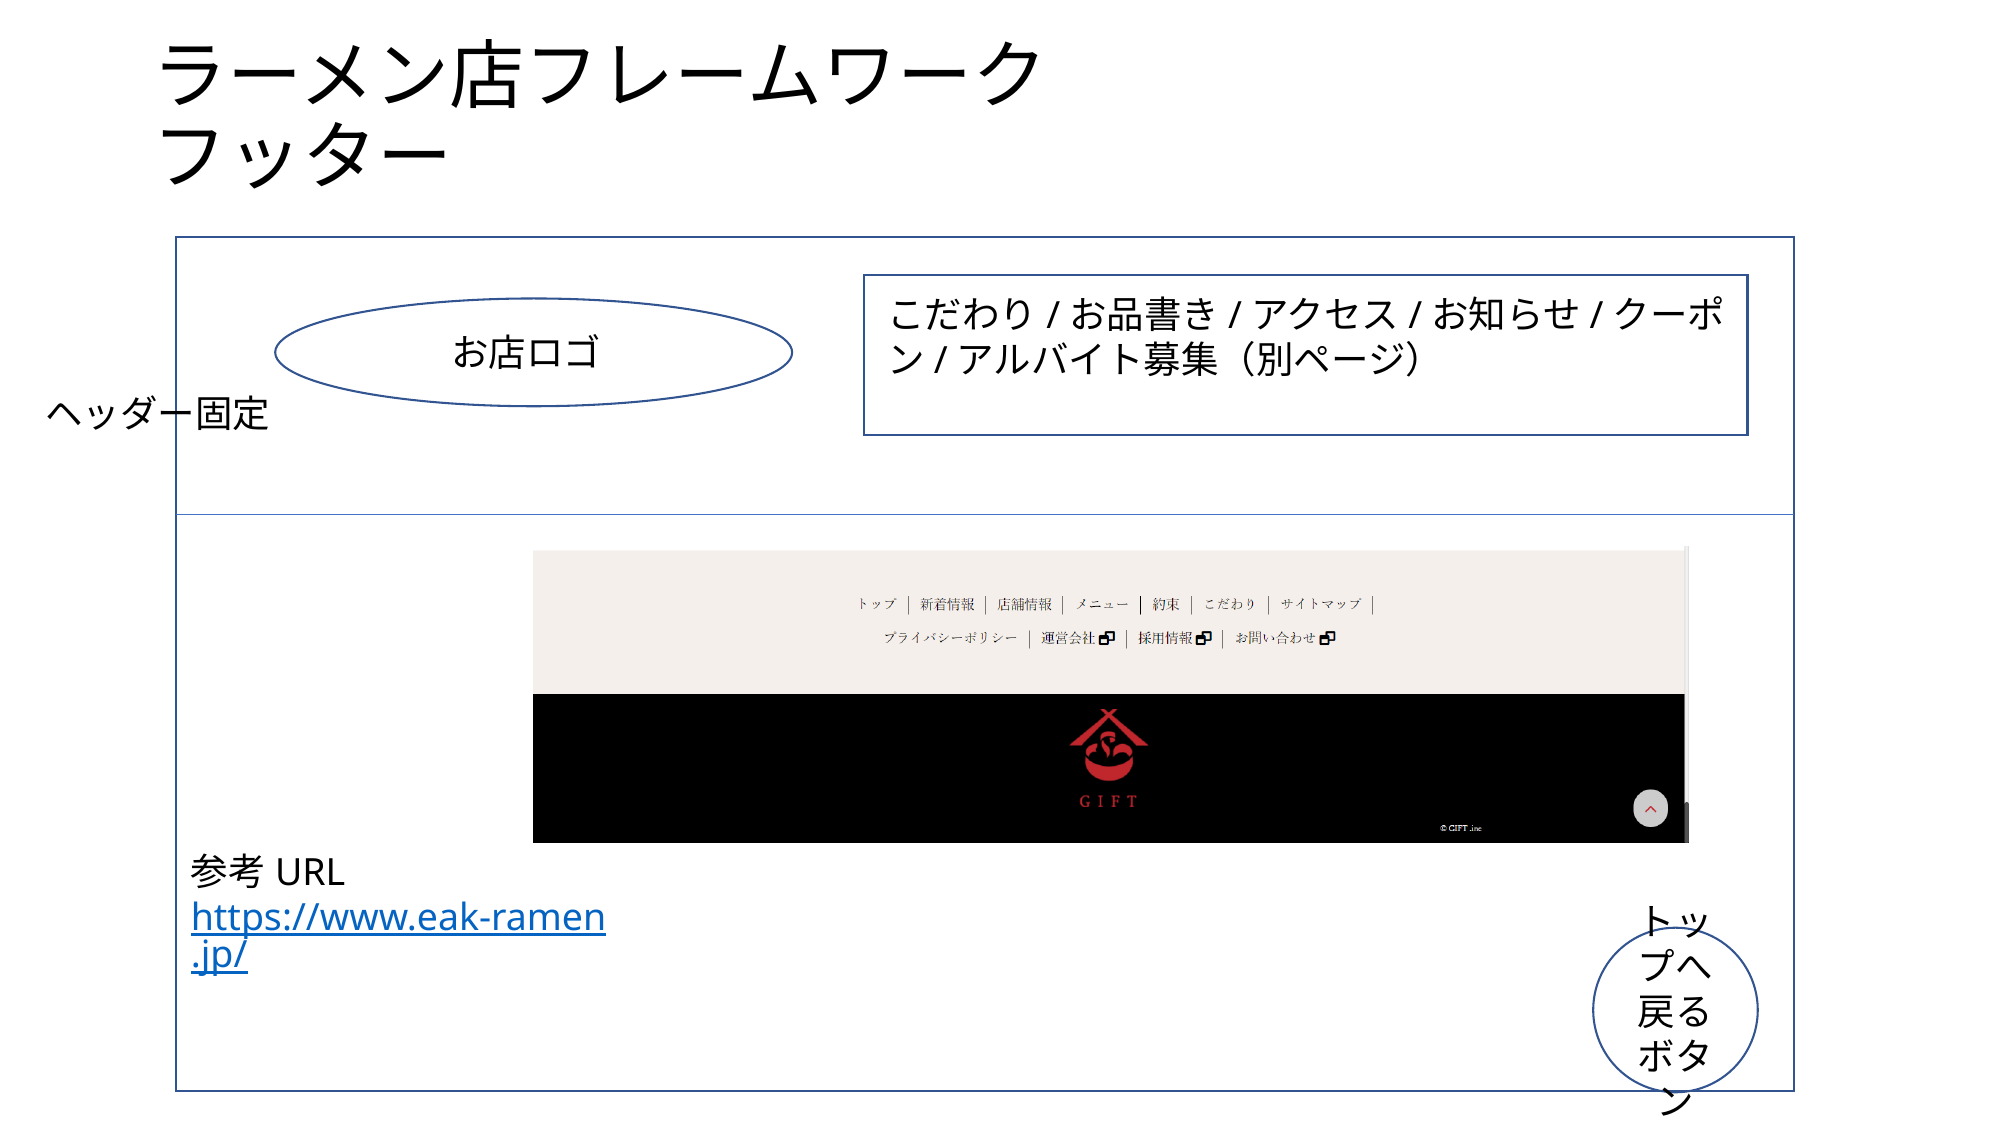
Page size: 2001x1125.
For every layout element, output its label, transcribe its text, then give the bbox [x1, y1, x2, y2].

text_box [175, 236, 1795, 1092]
text_box トップへ戻るボタン [1592, 926, 1759, 1094]
title ラーメン店フレームワーク フッター [137, 20, 1863, 218]
text_box ヘッダー固定 [30, 382, 292, 443]
picture [533, 546, 1689, 843]
text_box お店ロゴ [436, 322, 627, 382]
text_box こだわり/お品書き/アクセス/お知らせ/クーポン/アルバイト募集（別ページ） [872, 283, 1745, 389]
text_box [863, 274, 1749, 436]
text_box 参考URL https://www.eak-ramen.jp/ [176, 840, 627, 952]
text_box [274, 297, 794, 408]
